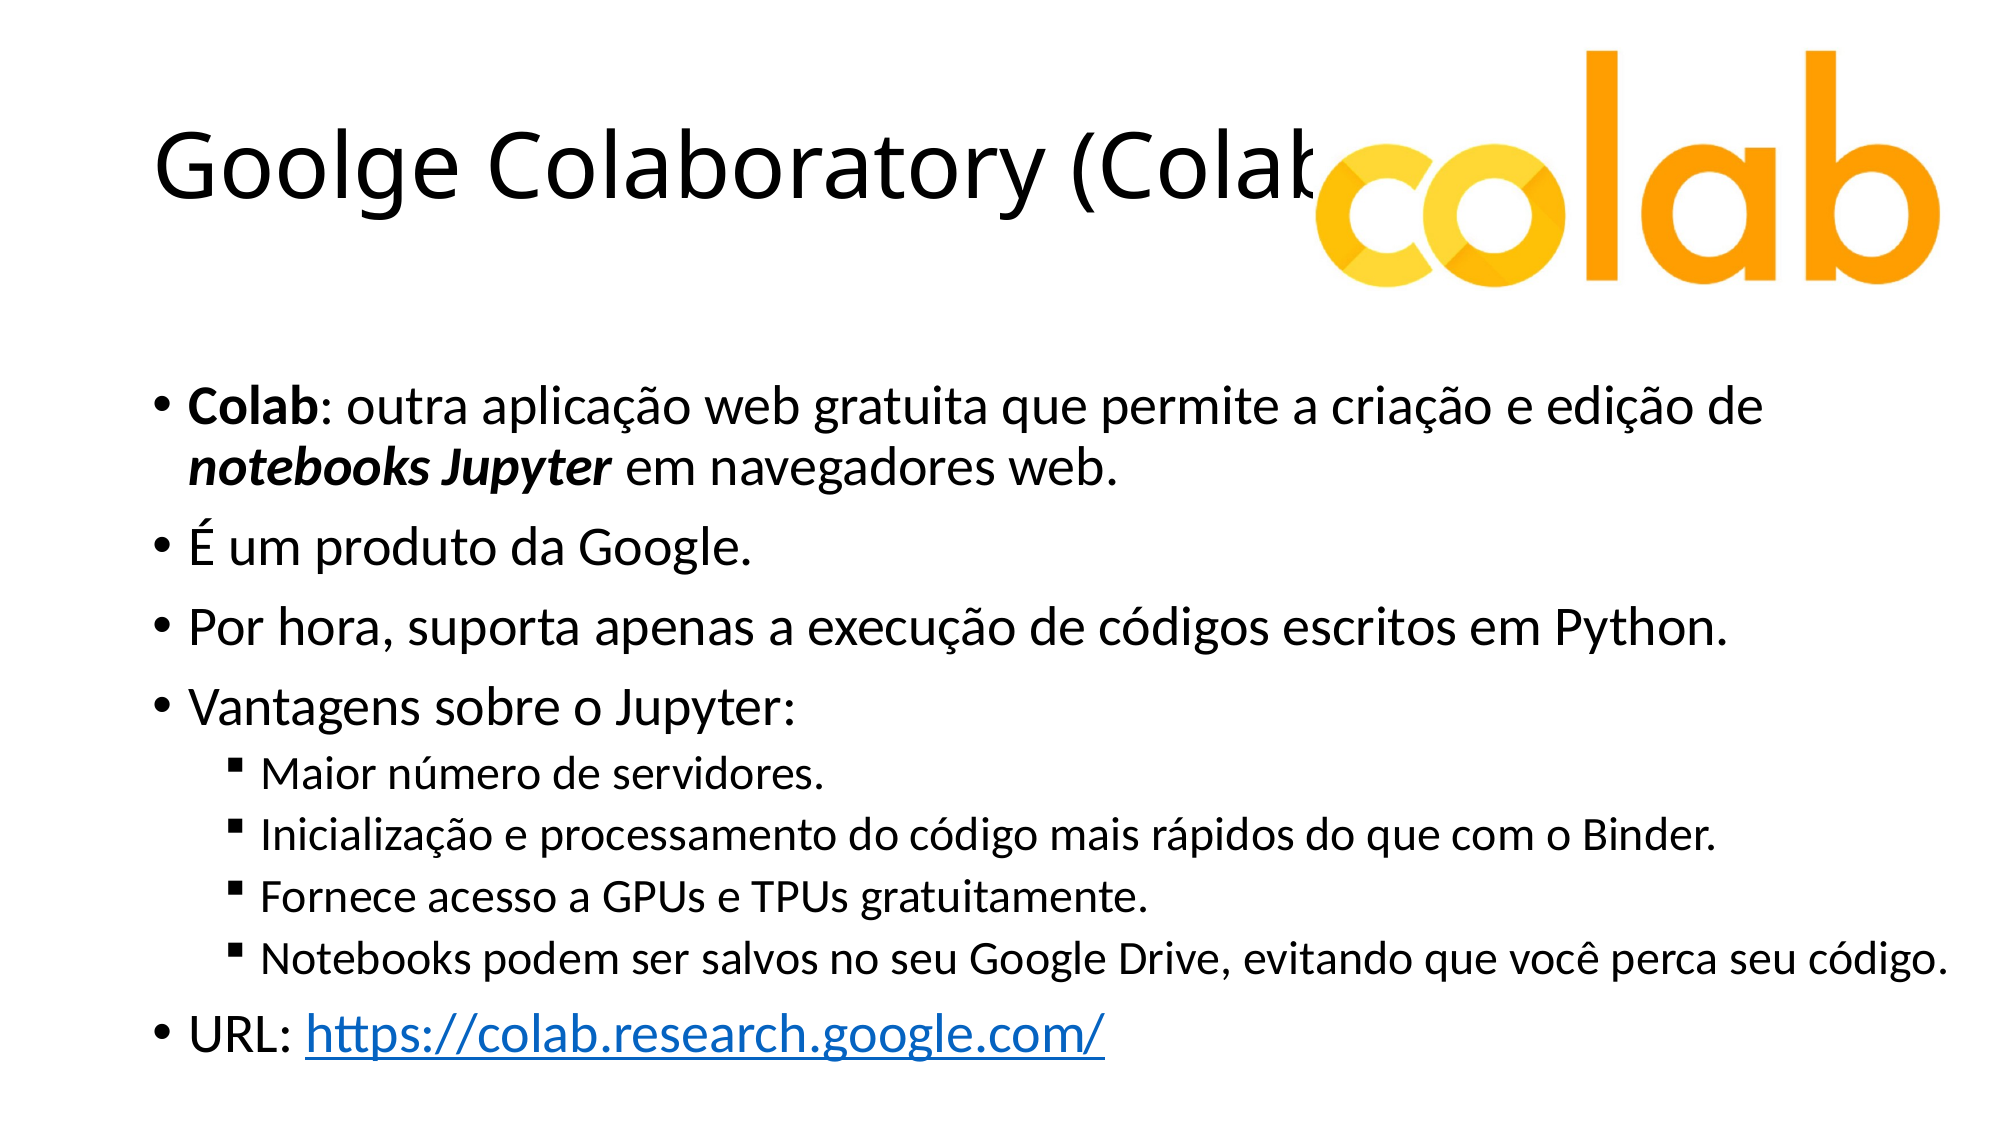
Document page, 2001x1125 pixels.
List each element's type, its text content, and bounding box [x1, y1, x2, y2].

picture [1312, 46, 1948, 291]
title Goolge Colaboratory (Colab) [137, 59, 1312, 278]
list Colab: outra aplicação web gratuita que permite a criação e edição de notebooks Jupyter em navegadores web. É um produto da Google. Por hora, suporta apenas a execução de códigos escritos em Python. Vantagens sobre o Jupyter: Maior número de servidores. Inicialização e processamento do código mais rápidos do que com o Binder. Fornece acesso a GPUs e TPUs gratuitamente. Notebooks podem ser salvos no seu Google Drive, evitando que você perca seu código. URL: https://colab.research.google.com/ [137, 369, 1968, 1125]
